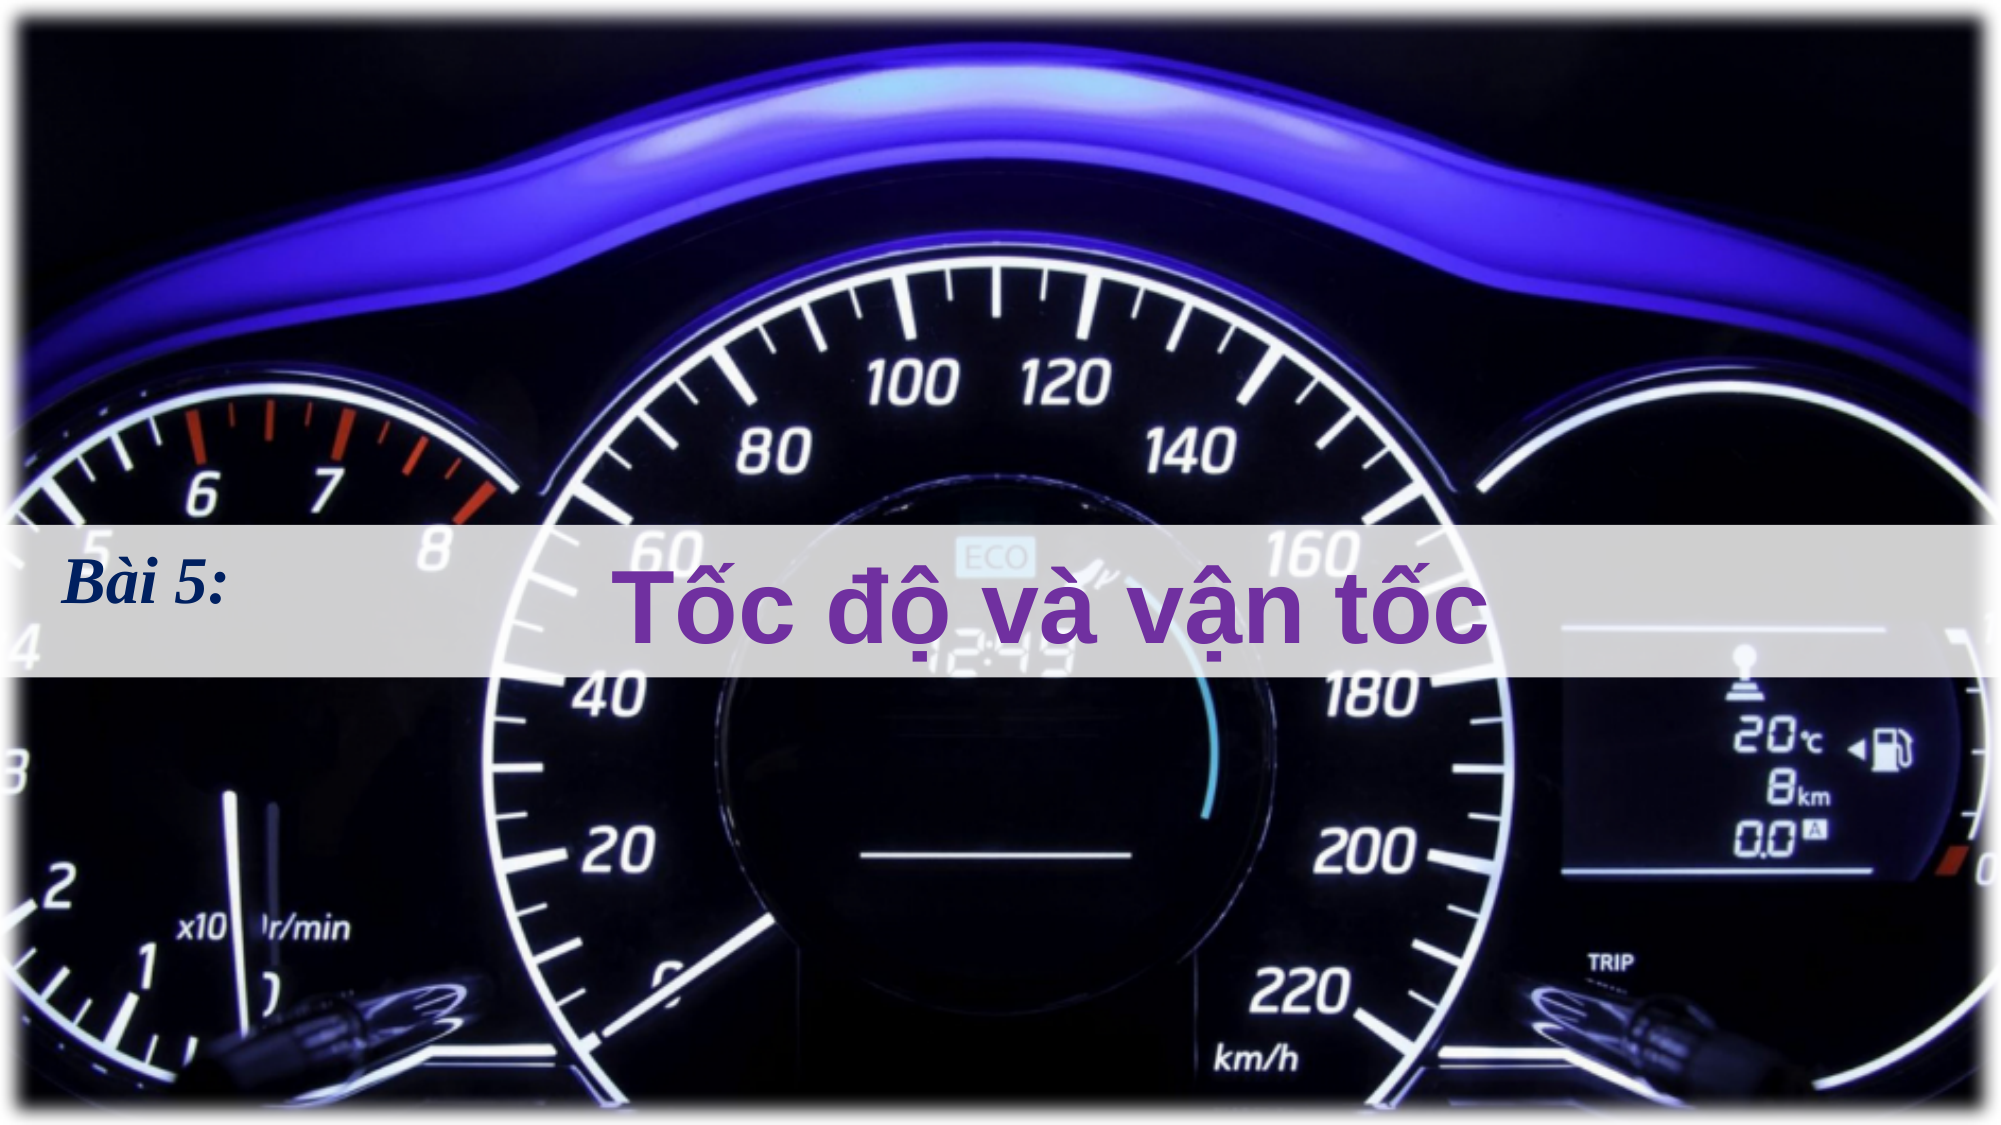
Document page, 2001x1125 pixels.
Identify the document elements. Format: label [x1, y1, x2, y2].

list [0, 0, 2000, 1125]
